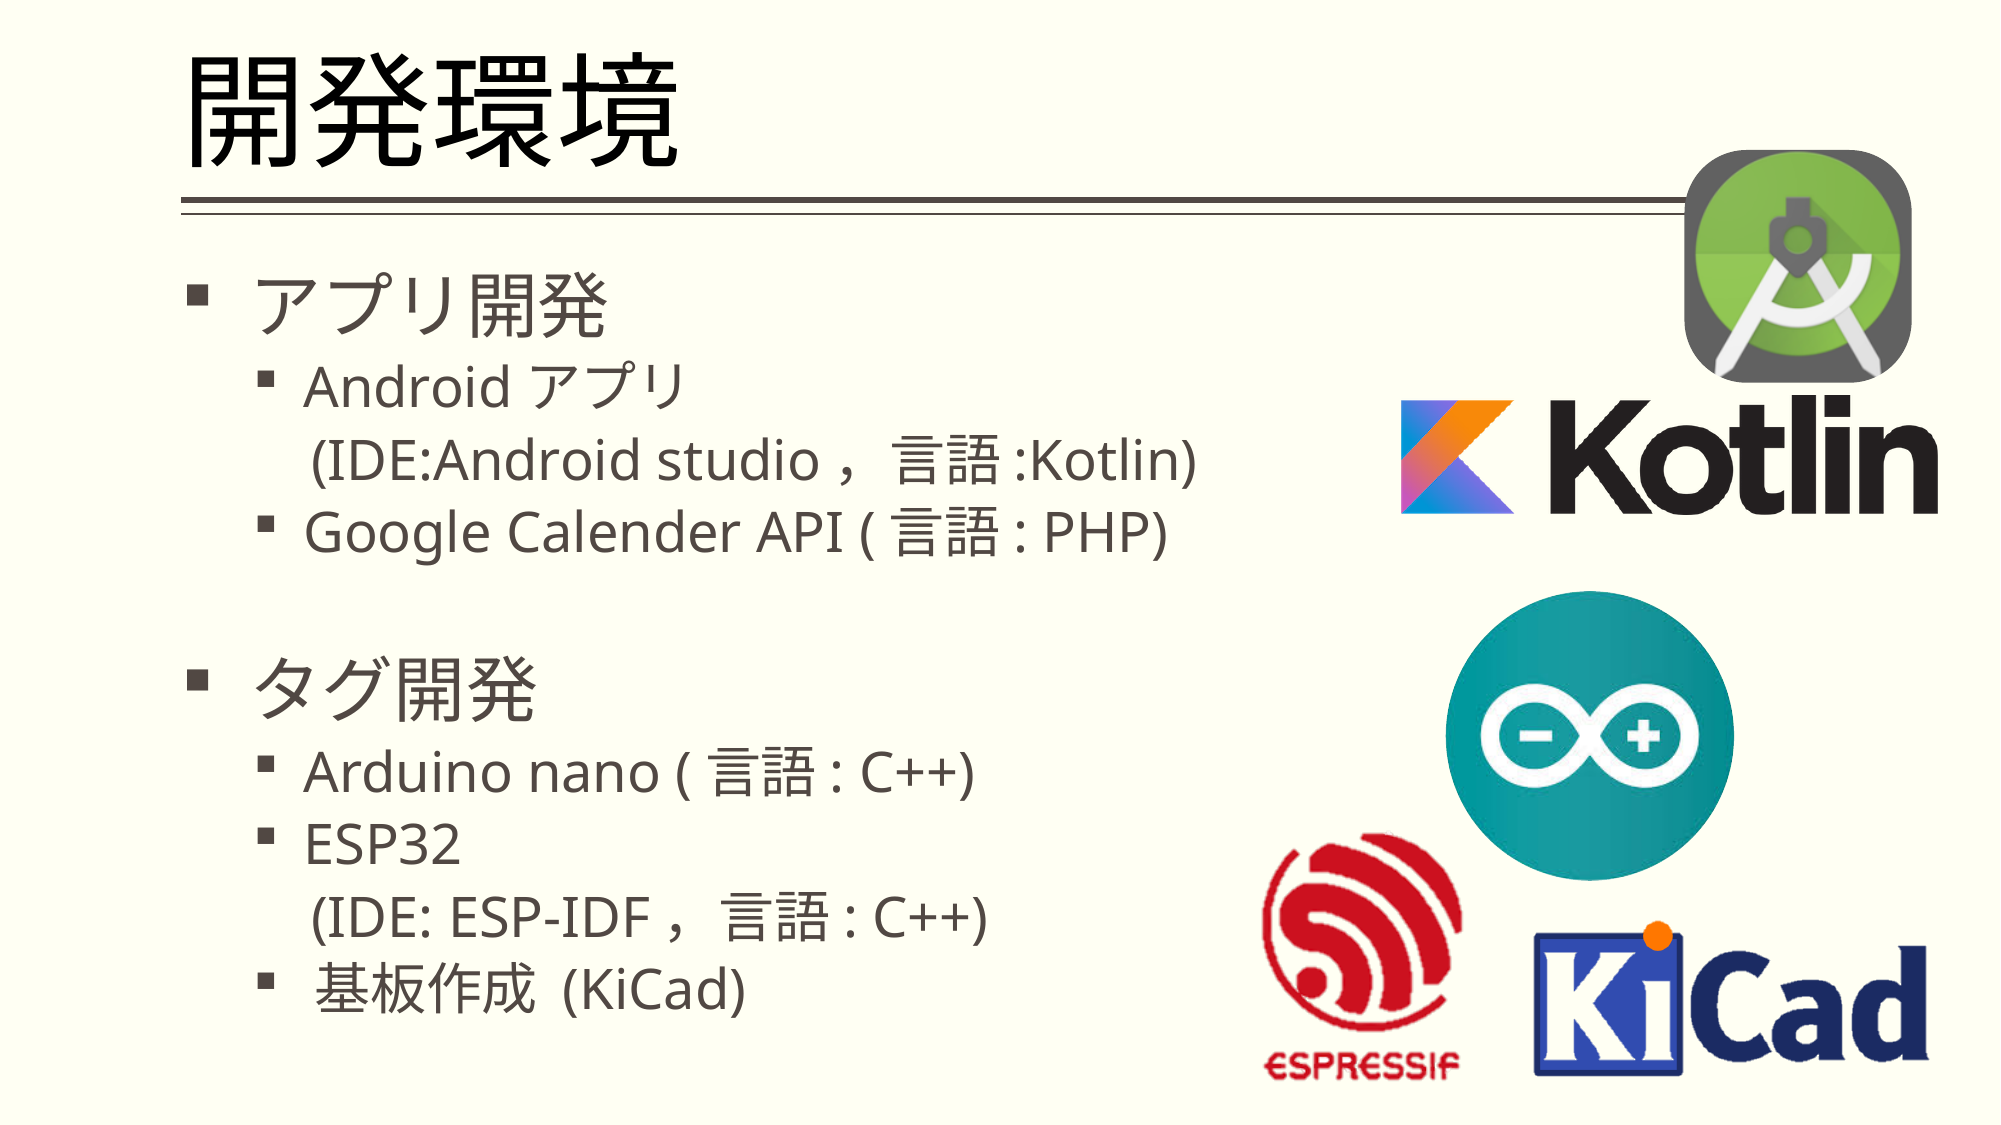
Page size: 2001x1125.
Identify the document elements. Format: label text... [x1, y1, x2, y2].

picture [1684, 149, 1912, 383]
picture [1524, 913, 1936, 1081]
picture [1245, 591, 1735, 1087]
list アプリ開発 Androidアプリ (IDE:Android studio，言語:Kotlin) Google Calender API (言語: PHP) タグ開発 Arduino nano (言語: C++) ESP32 (IDE: ESP-IDF，言語: C++) 基板作成 (KiCad) [181, 262, 1819, 1032]
picture [1401, 395, 1938, 515]
title 開発環境 [181, 12, 1819, 193]
